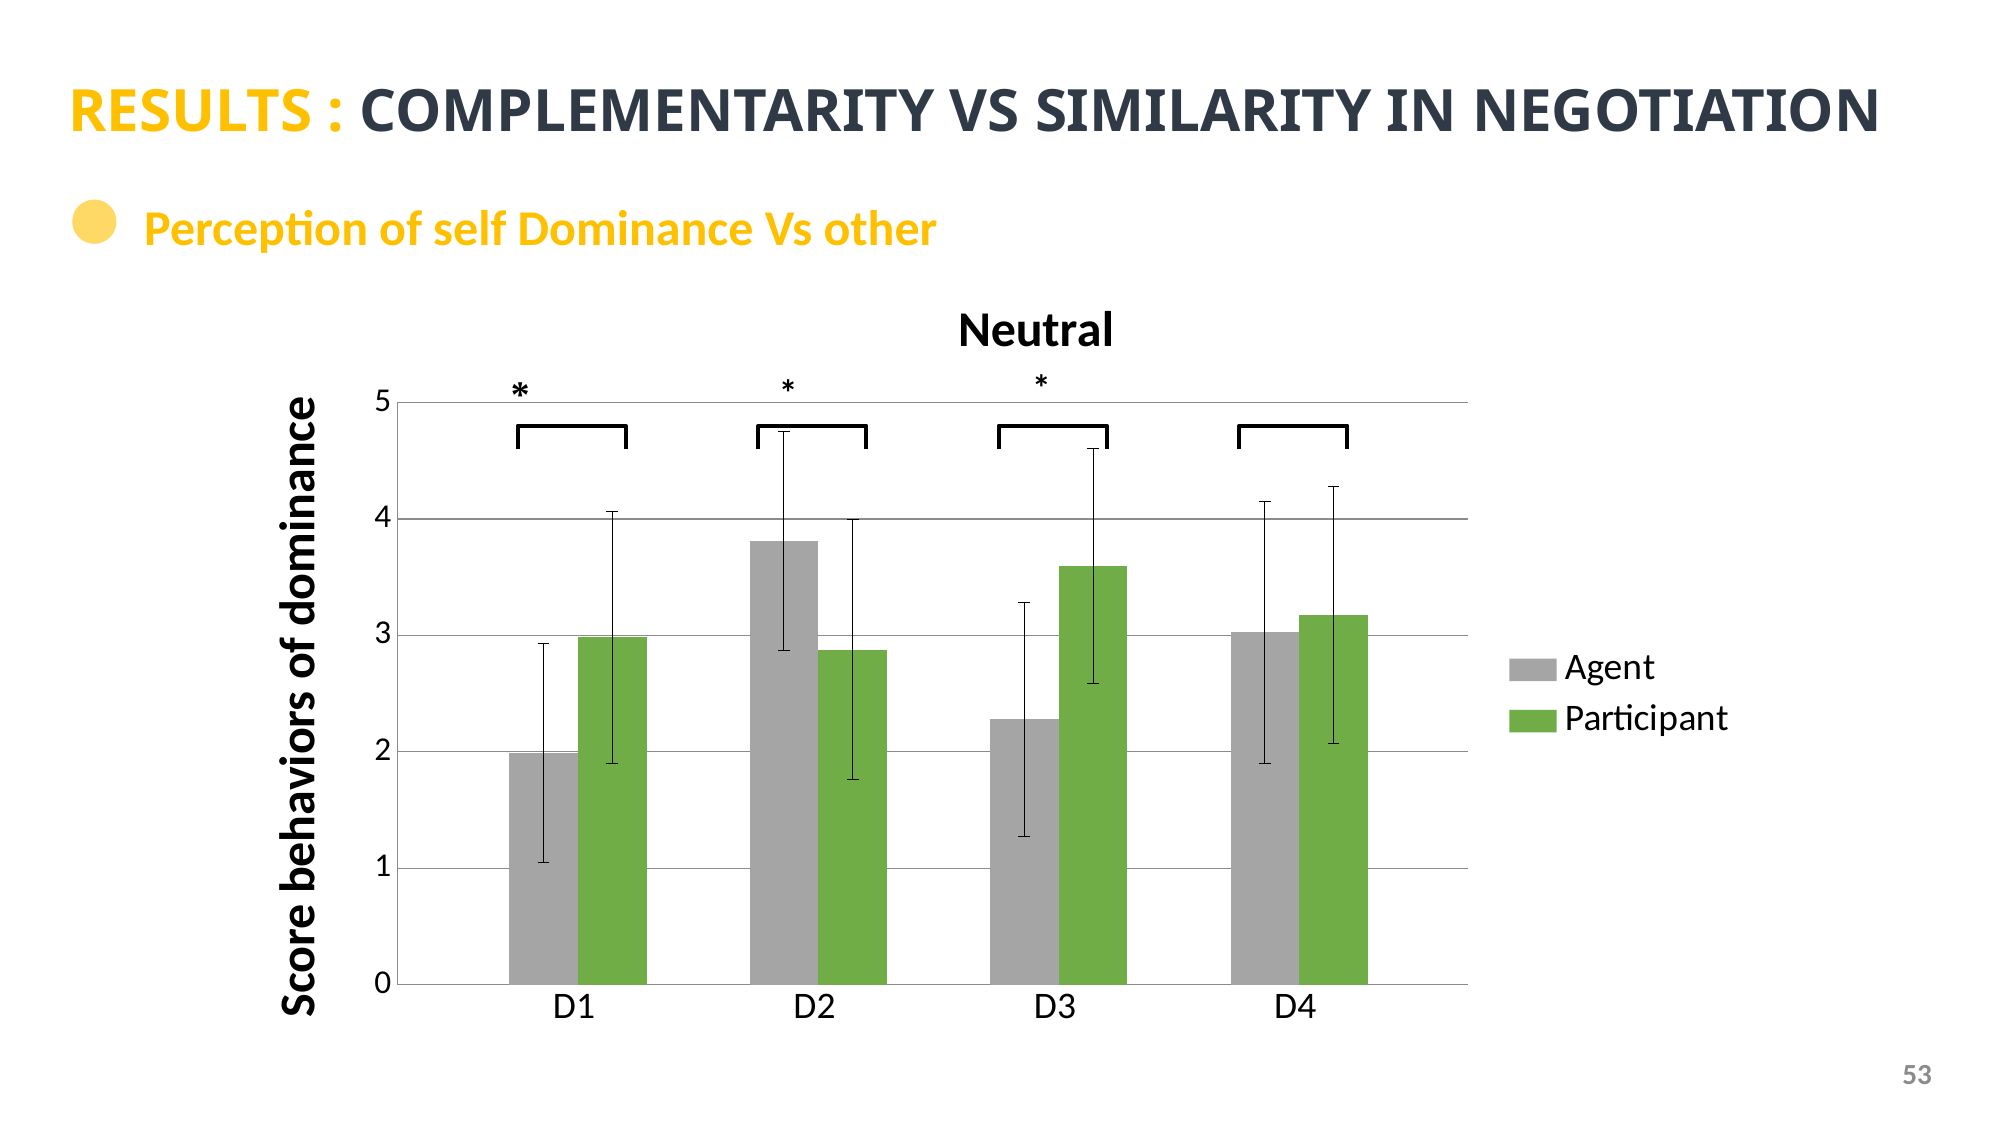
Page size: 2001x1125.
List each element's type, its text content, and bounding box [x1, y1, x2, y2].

text_box [71, 199, 117, 245]
title RESULTS : COMPLEMENTARITY VS SIMILARITY IN NEGOTIATION [53, 24, 2000, 200]
slide_number 53 [1496, 1042, 1947, 1103]
chart [204, 243, 1825, 1072]
text_box Perception of self Dominance Vs other [129, 187, 953, 263]
